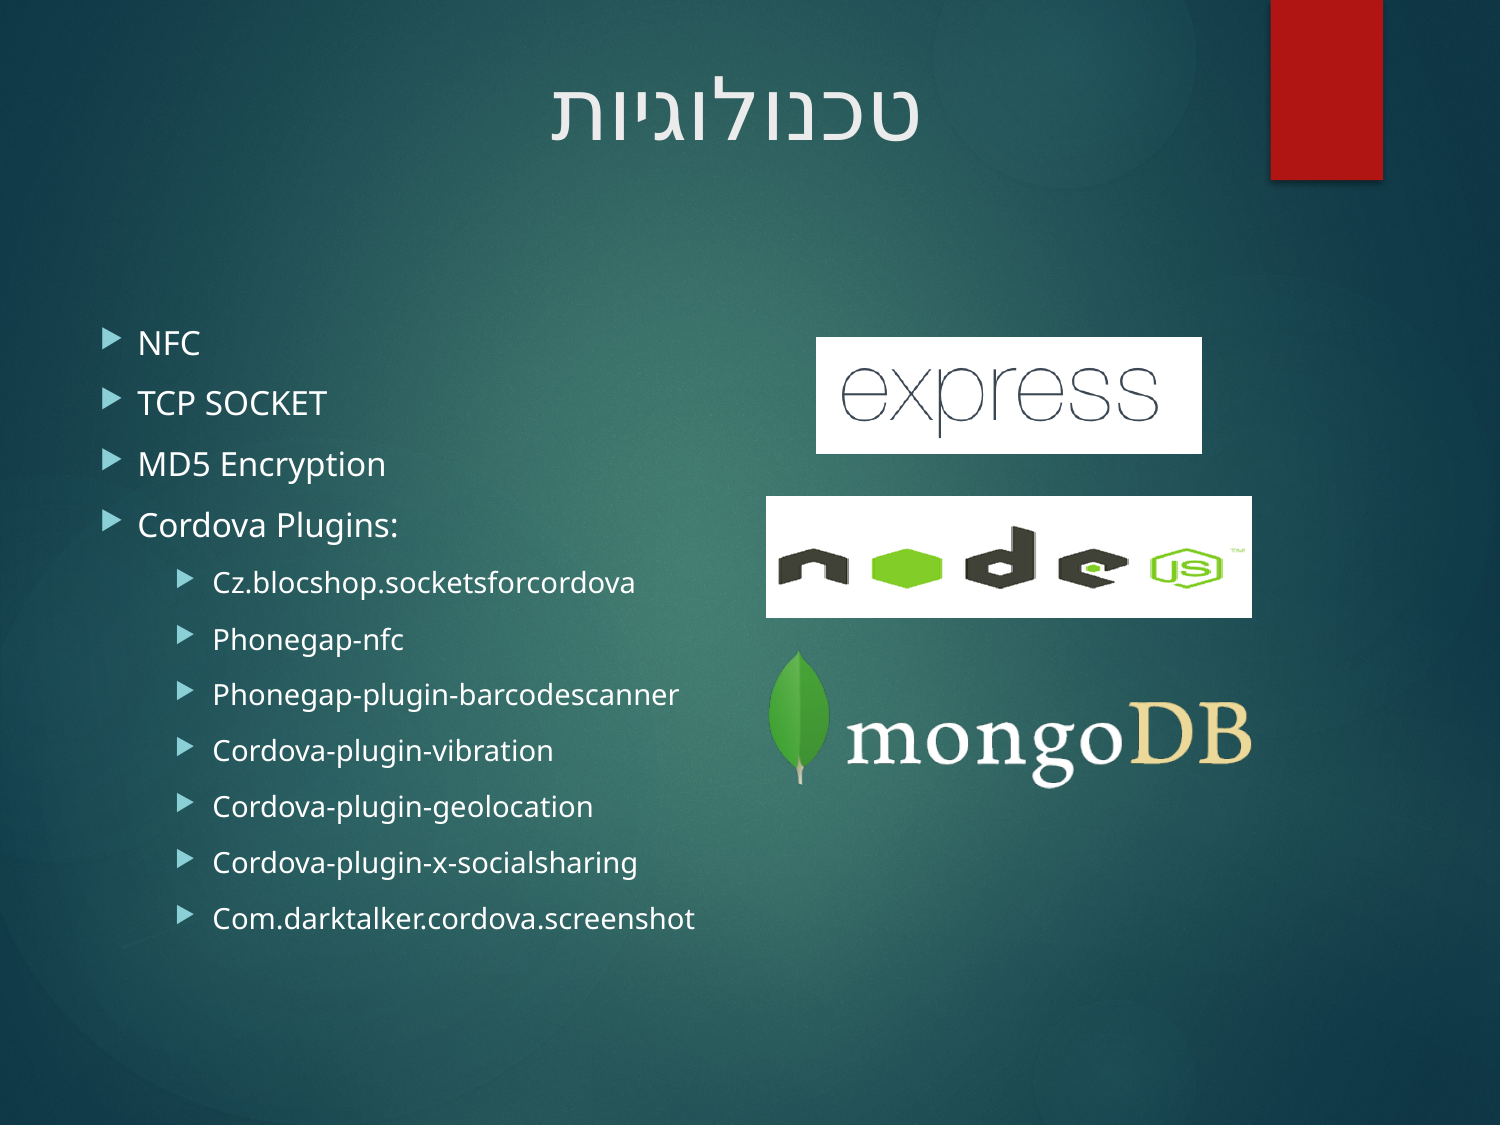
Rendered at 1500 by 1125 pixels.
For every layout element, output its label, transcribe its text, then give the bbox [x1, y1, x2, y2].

picture [816, 336, 1202, 454]
picture [765, 496, 1252, 619]
picture [767, 649, 1254, 789]
title טכנולוגיות [75, 45, 1400, 233]
list NFC TCP SOCKET MD5 Encryption Cordova Plugins: Cz.blocshop.socketsforcordova Phonegap-nfc Phonegap-plugin-barcodescanner Cordova-plugin-vibration Cordova-plugin-geolocation Cordova-plugin-x-socialsharing Com.darktalker.cordova.screenshot [0, 314, 1160, 1057]
